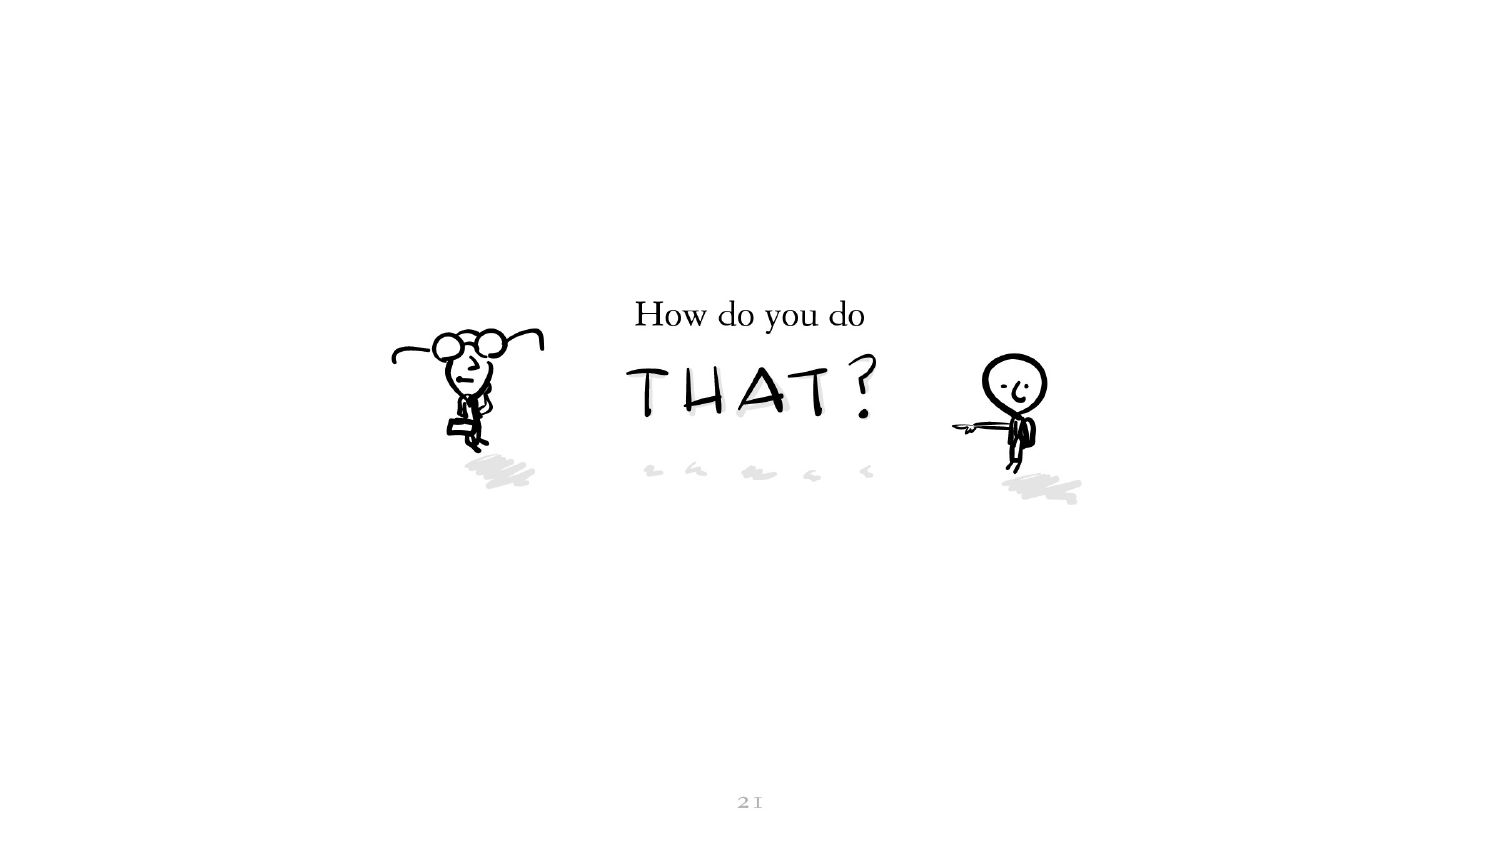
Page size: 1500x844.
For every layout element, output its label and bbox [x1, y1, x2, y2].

text_box [0, 0, 1500, 844]
